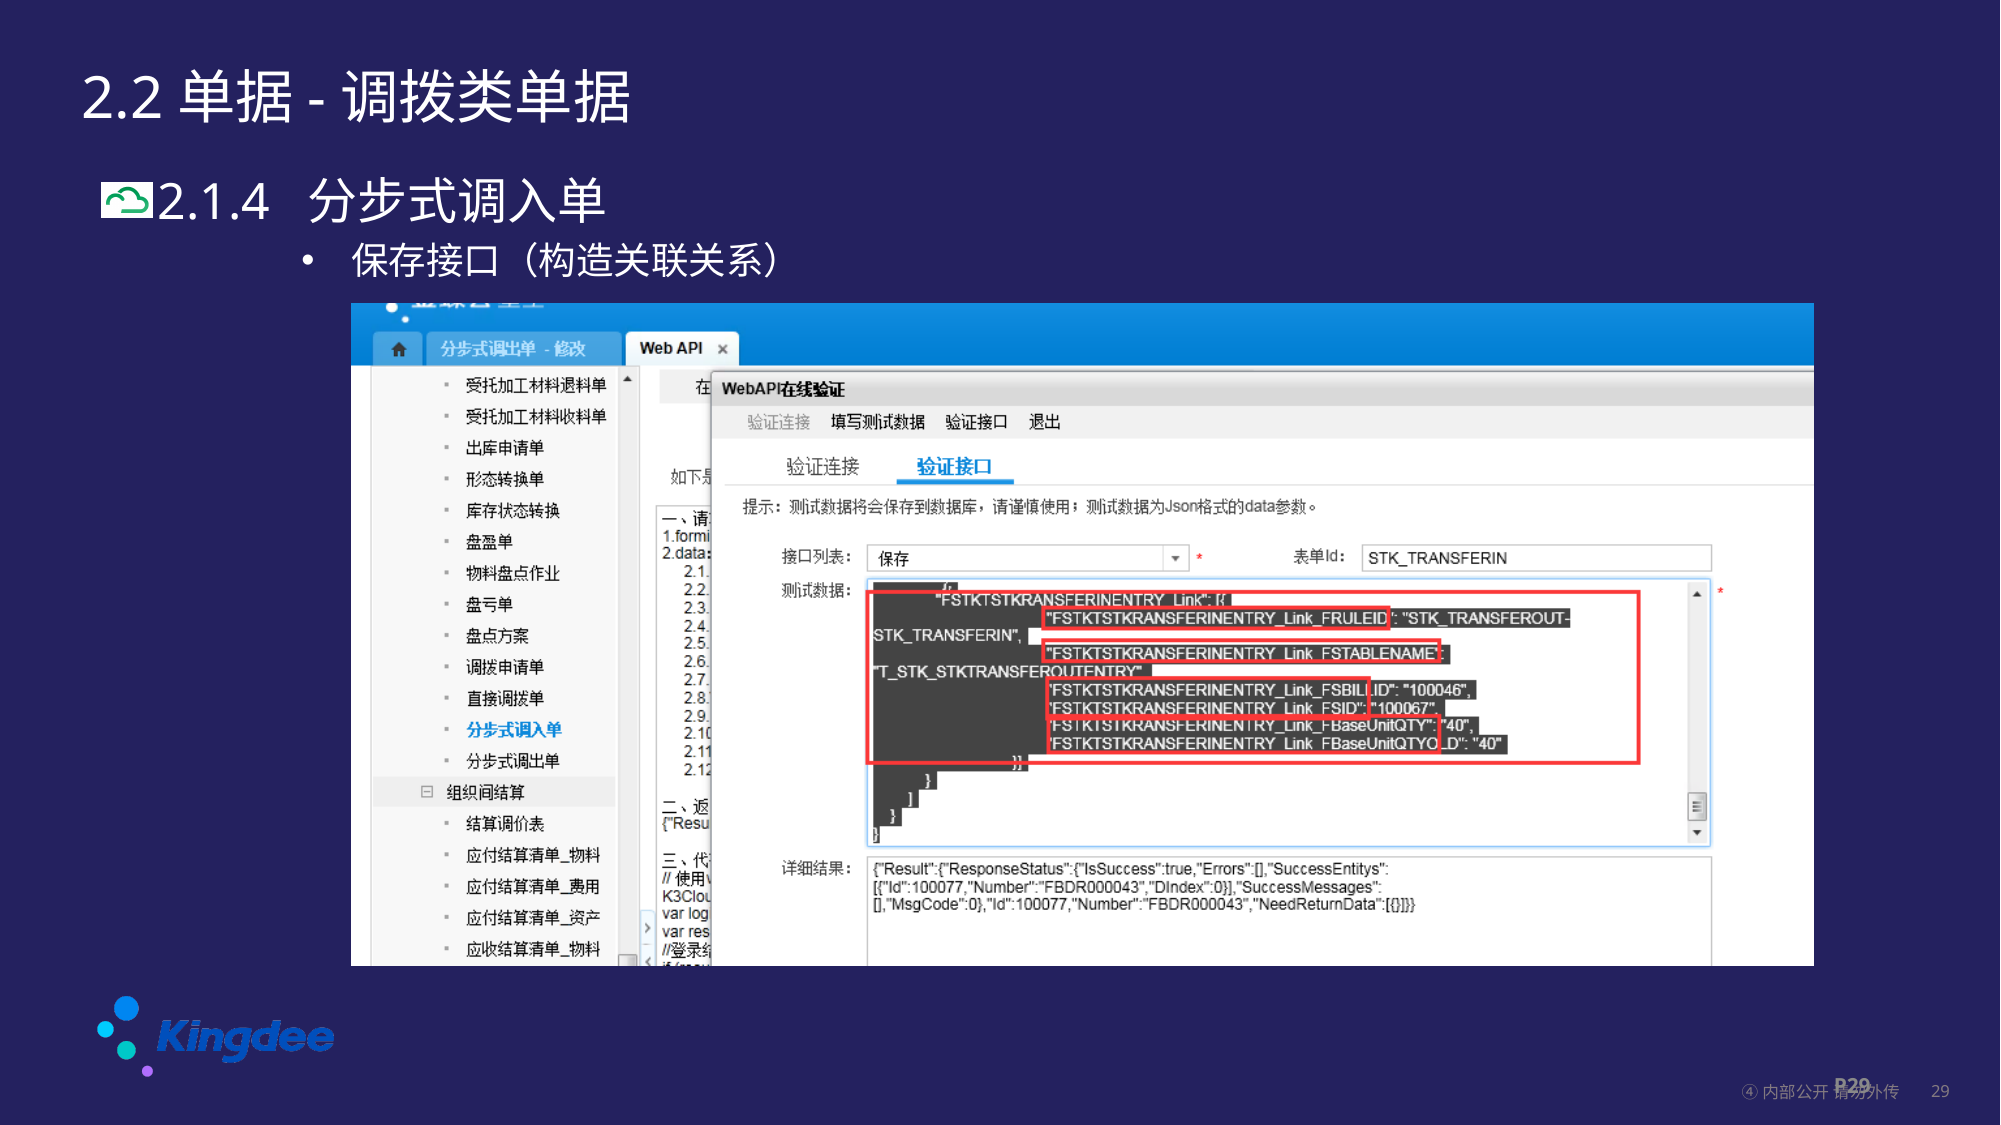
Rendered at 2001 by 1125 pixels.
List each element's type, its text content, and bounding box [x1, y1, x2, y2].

picture [101, 182, 153, 218]
title 2.2单据-调拨类单据 [66, 44, 1532, 147]
list 2.1.4 分步式调入单 保存接口（构造关联关系） [86, 162, 857, 361]
picture [350, 303, 1815, 966]
picture [97, 995, 334, 1077]
